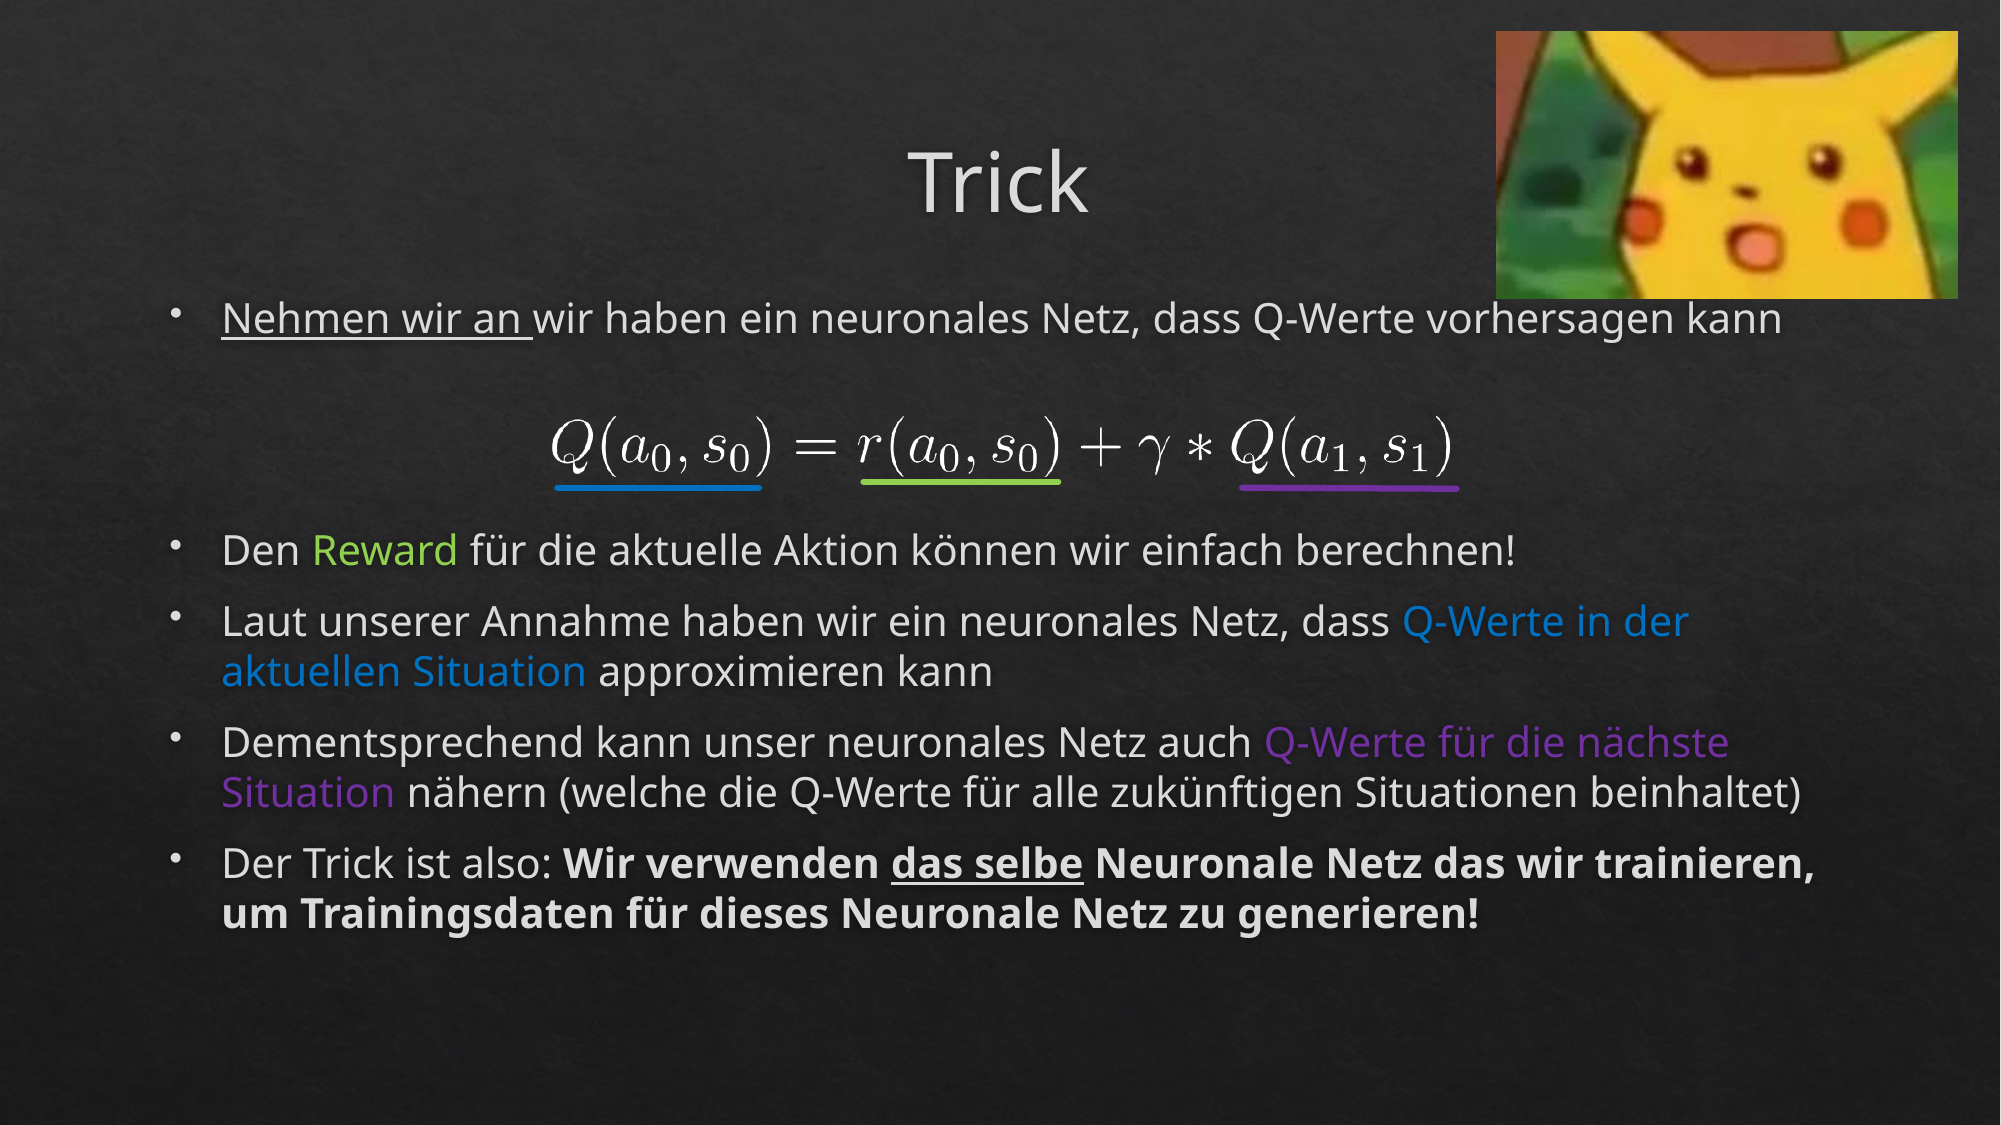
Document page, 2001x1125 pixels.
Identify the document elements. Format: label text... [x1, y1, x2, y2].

picture [547, 416, 1451, 478]
list Nehmen wir an wir haben ein neuronales Netz, dass Q-Werte vorhersagen kann [149, 284, 1849, 370]
title Trick [149, 99, 1488, 260]
picture [1496, 31, 1958, 299]
text_box Den Reward für die aktuelle Aktion können wir einfach berechnen! Laut unserer Annahme haben wir ein neuronales Netz, dass Q-Werte in der aktuellen Situation approximieren kann Dementsprechend kann unser neuronales Netz auch Q-Werte für die nächste Situation nähern (welche die Q-Werte für alle zukünftigen Situationen beinhaltet) Der Trick ist also: Wir verwenden das selbe Neuronale Netz das wir trainieren, um Trainingsdaten für dieses Neuronale Netz zu generieren! [149, 516, 1849, 1037]
